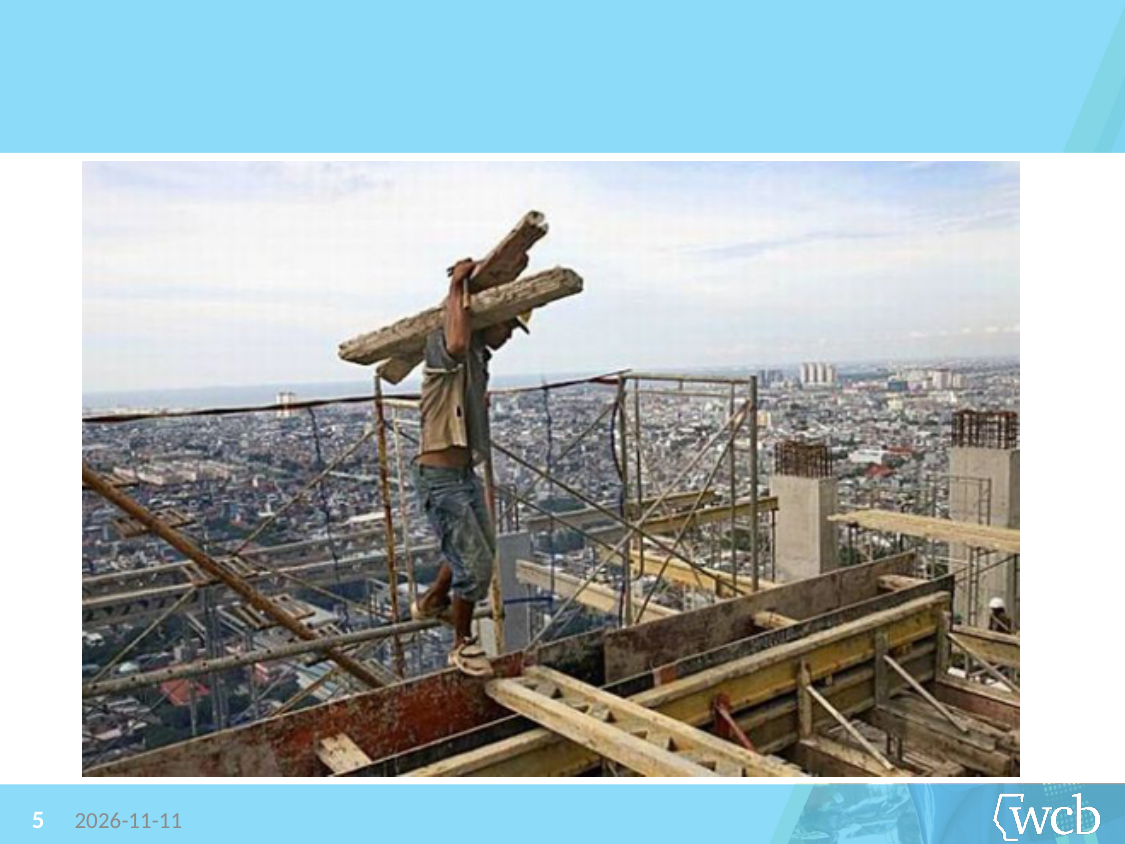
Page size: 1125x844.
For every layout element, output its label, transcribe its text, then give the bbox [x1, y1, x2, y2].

text_box [0, 152, 1125, 784]
picture [0, 784, 1125, 844]
picture [82, 161, 1020, 777]
slide_number 5 [0, 798, 60, 840]
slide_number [59, 798, 313, 841]
picture [0, 0, 1125, 152]
